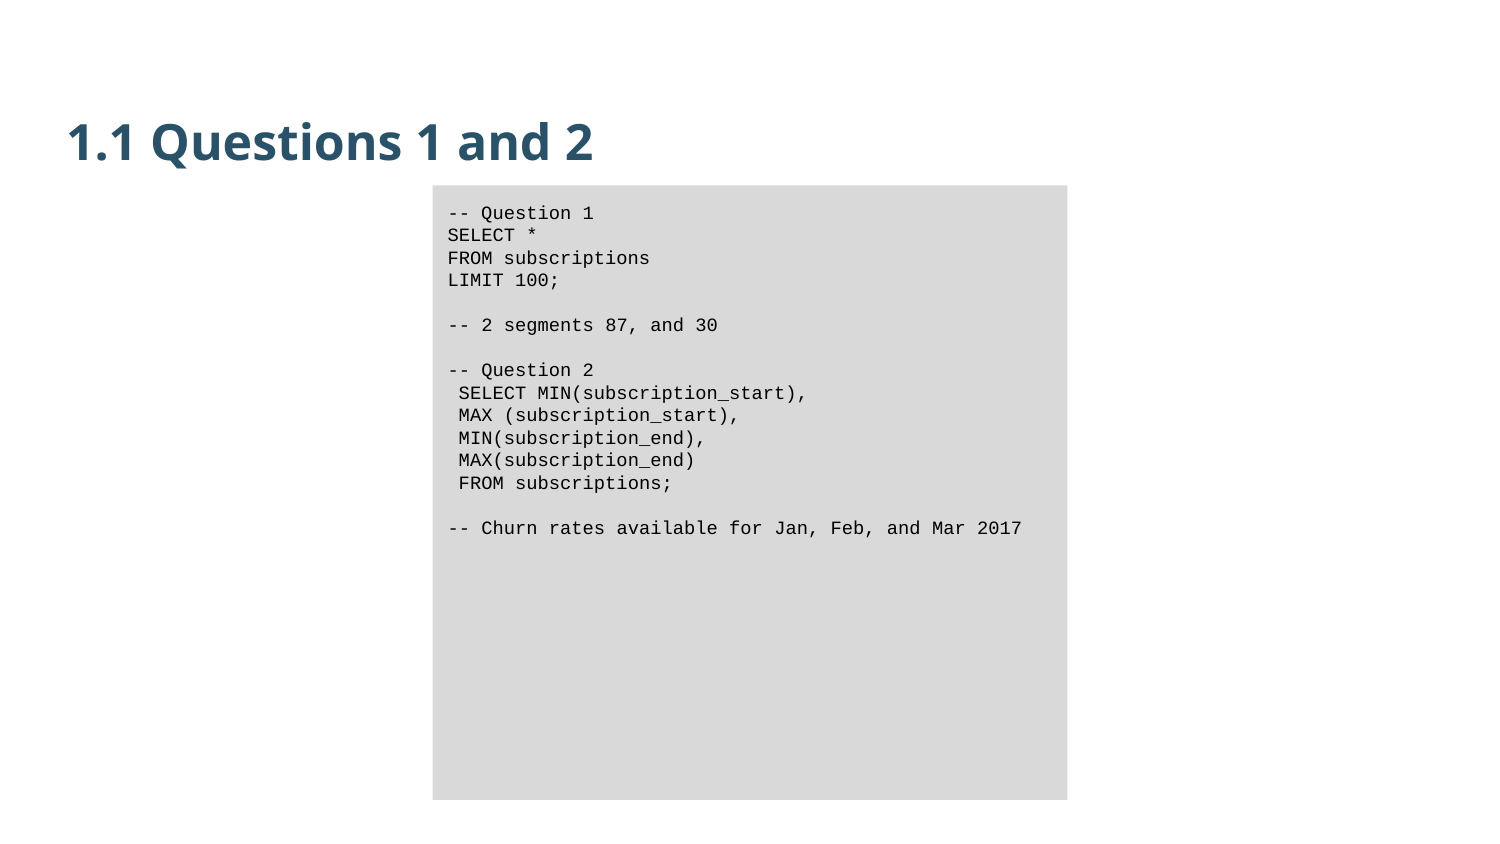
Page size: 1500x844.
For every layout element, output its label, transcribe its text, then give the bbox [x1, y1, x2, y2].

text_box -- Question 1 SELECT * FROM subscriptions LIMIT 100; -- 2 segments 87, and 30 -- Question 2 SELECT MIN(subscription_start), MAX (subscription_start), MIN(subscription_end), MAX(subscription_end) FROM subscriptions; -- Churn rates available for Jan, Feb, and Mar 2017 [432, 185, 1068, 800]
text_box 1.1 Questions 1 and 2 [51, 48, 1449, 186]
